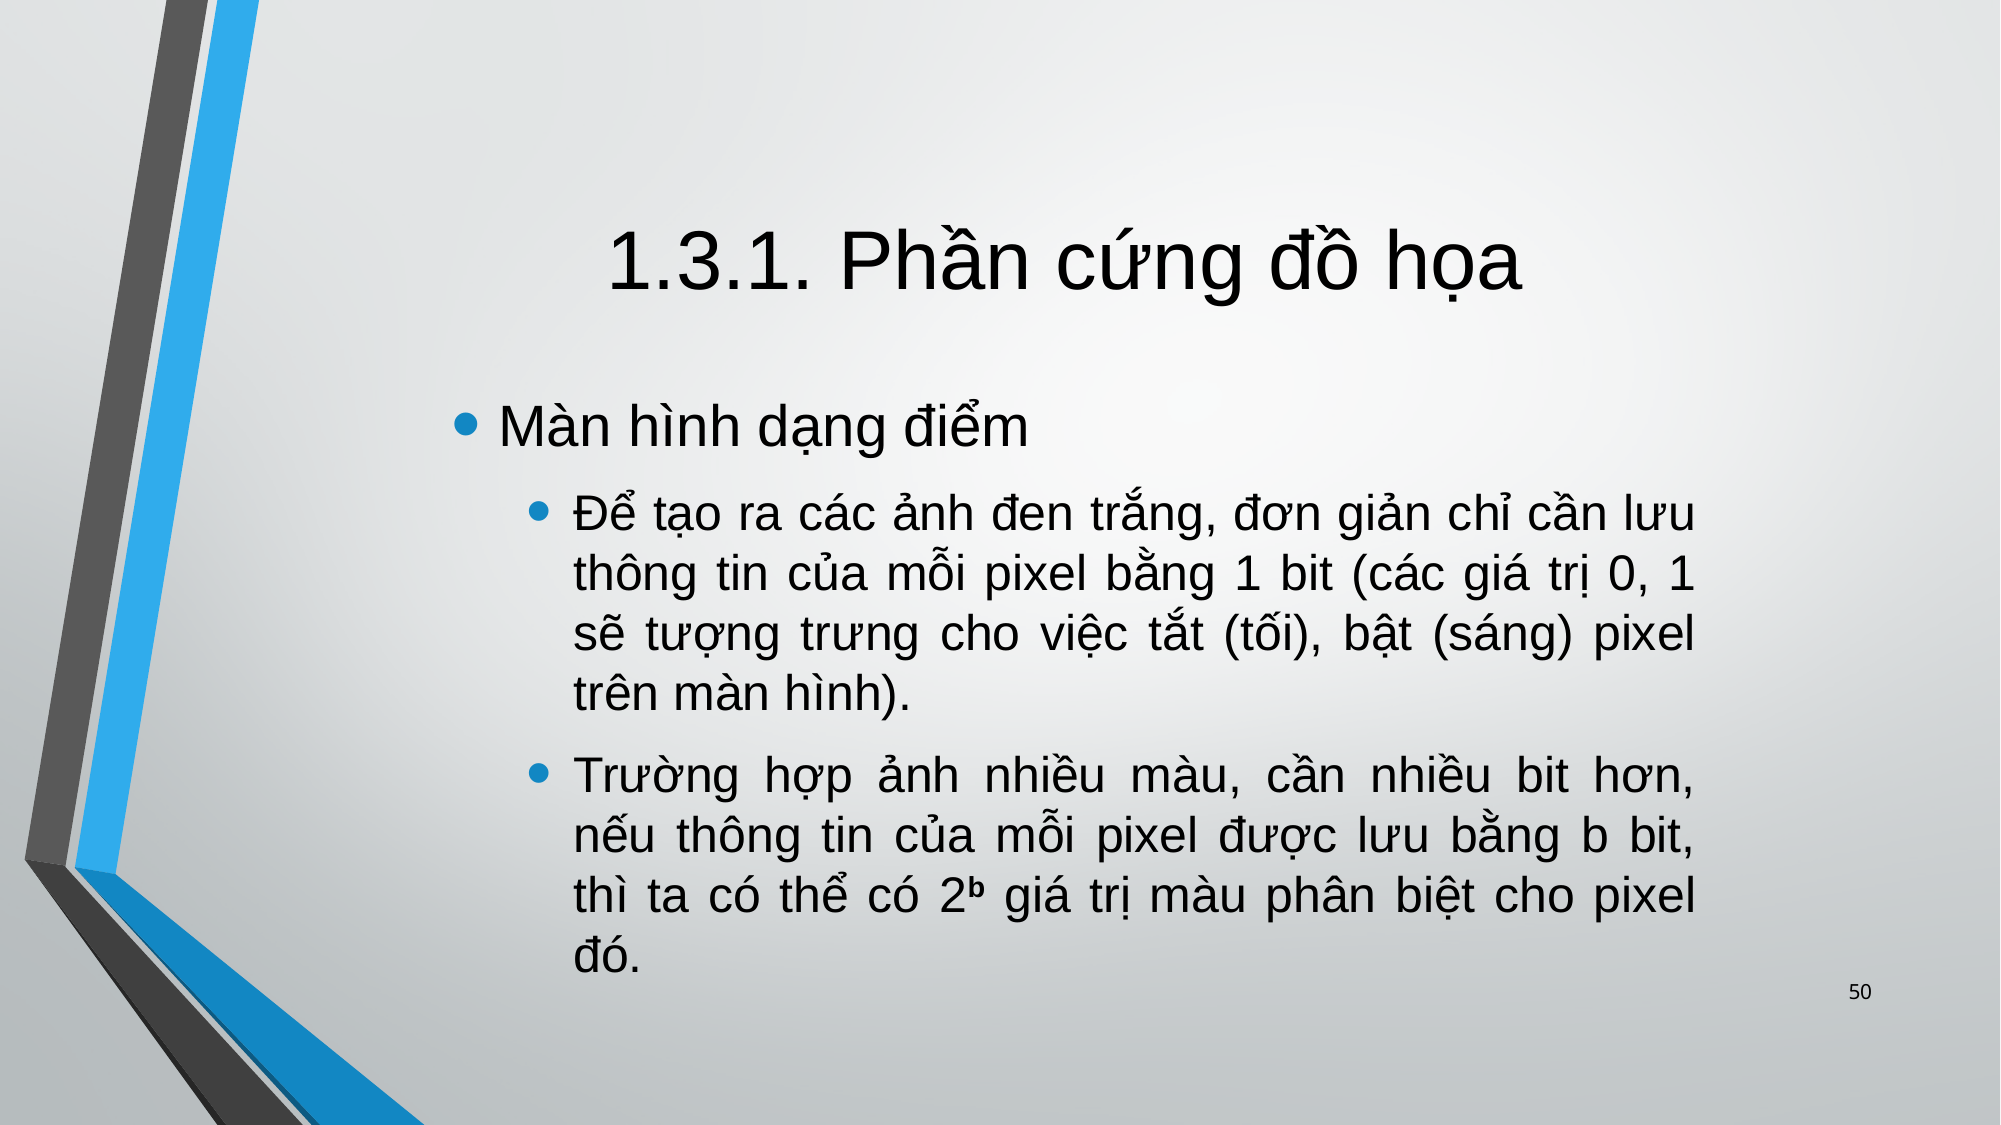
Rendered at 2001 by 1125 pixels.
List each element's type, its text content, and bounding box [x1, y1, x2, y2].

title 1.3.1. Phần cứng đồ họa [243, 112, 1887, 400]
list Màn hình dạng điểm Để tạo ra các ảnh đen trắng, đơn giản chỉ cần lưu thông tin của mỗi pixel bằng 1 bit (các giá trị 0, 1 sẽ tượng trưng cho việc tắt (tối), bật (sáng) pixel trên màn hình). Trường hợp ảnh nhiều màu, cần nhiều bit hơn, nếu thông tin của mỗi pixel được lưu bằng b bit, thì ta có thể có 2b giá trị màu phân biệt cho pixel đó. [361, 457, 1712, 1125]
slide_number 50 [1796, 962, 1887, 1023]
